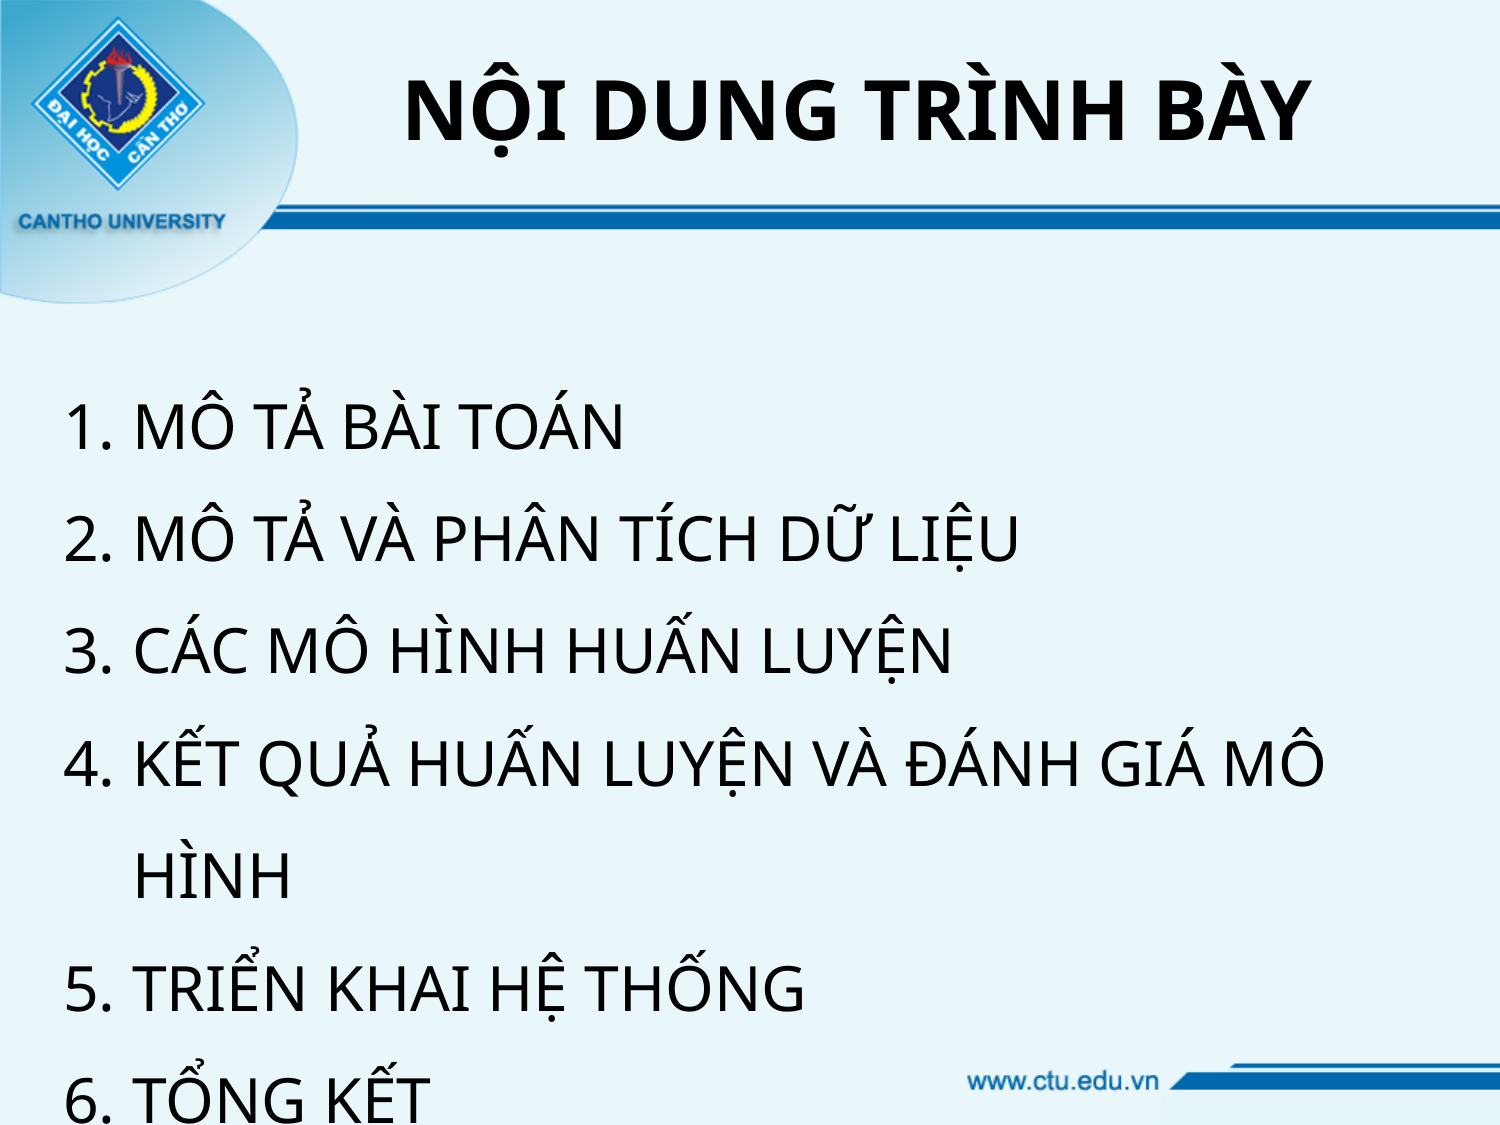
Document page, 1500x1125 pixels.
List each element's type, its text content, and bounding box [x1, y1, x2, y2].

text_box NỘI DUNG TRÌNH BÀY [293, 30, 1422, 185]
picture [0, 0, 1500, 1125]
text_box MÔ TẢ BÀI TOÁN MÔ TẢ VÀ PHÂN TÍCH DỮ LIỆU CÁC MÔ HÌNH HUẤN LUYỆN KẾT QUẢ HUẤN LUYỆN VÀ ĐÁNH GIÁ MÔ HÌNH TRIỂN KHAI HỆ THỐNG TỔNG KẾT [42, 334, 1489, 1061]
